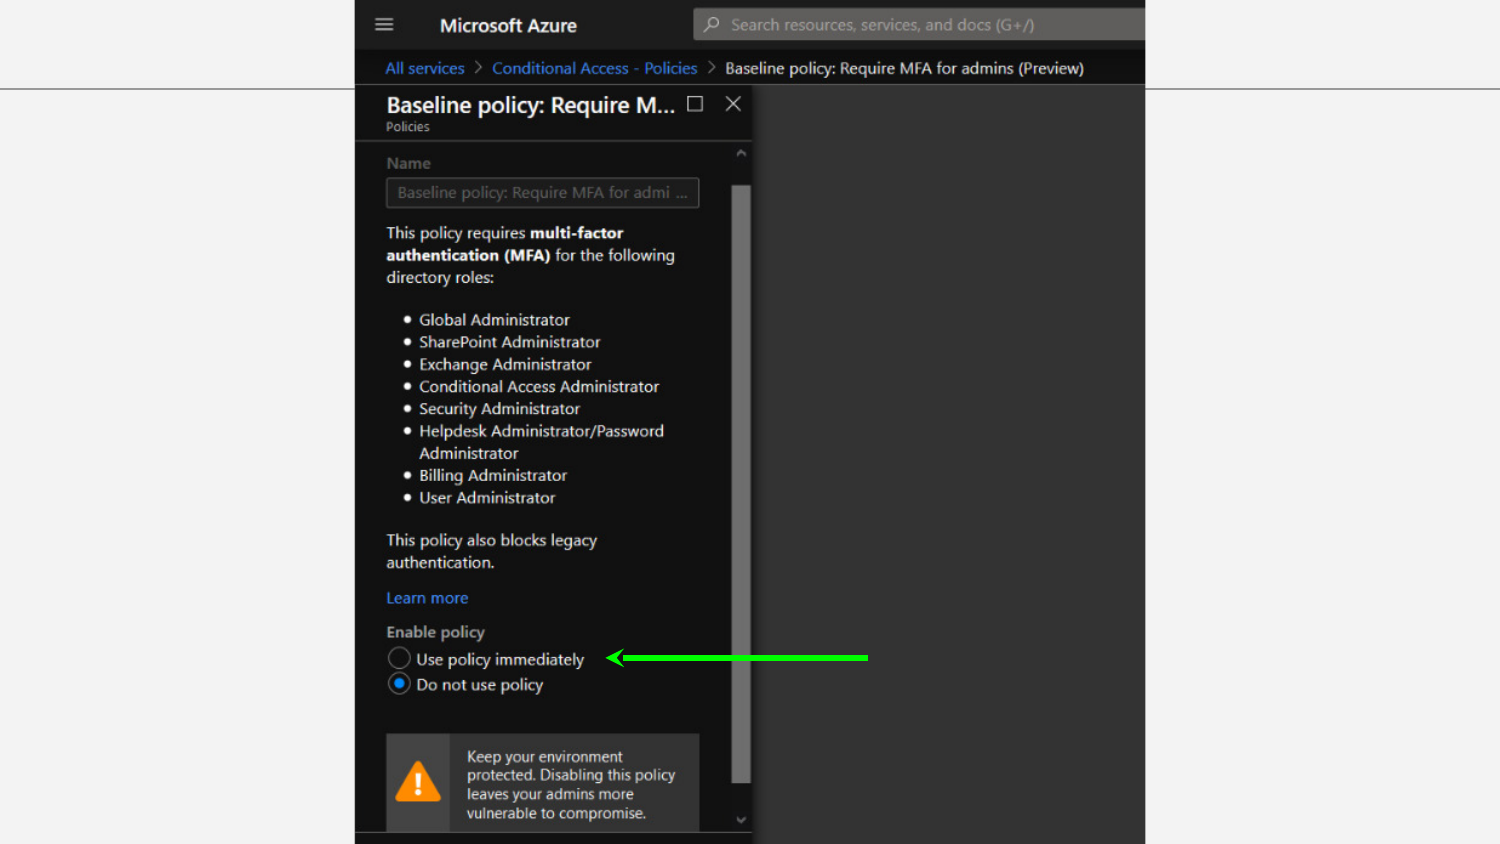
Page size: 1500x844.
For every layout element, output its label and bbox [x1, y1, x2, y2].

picture [354, 0, 1146, 844]
